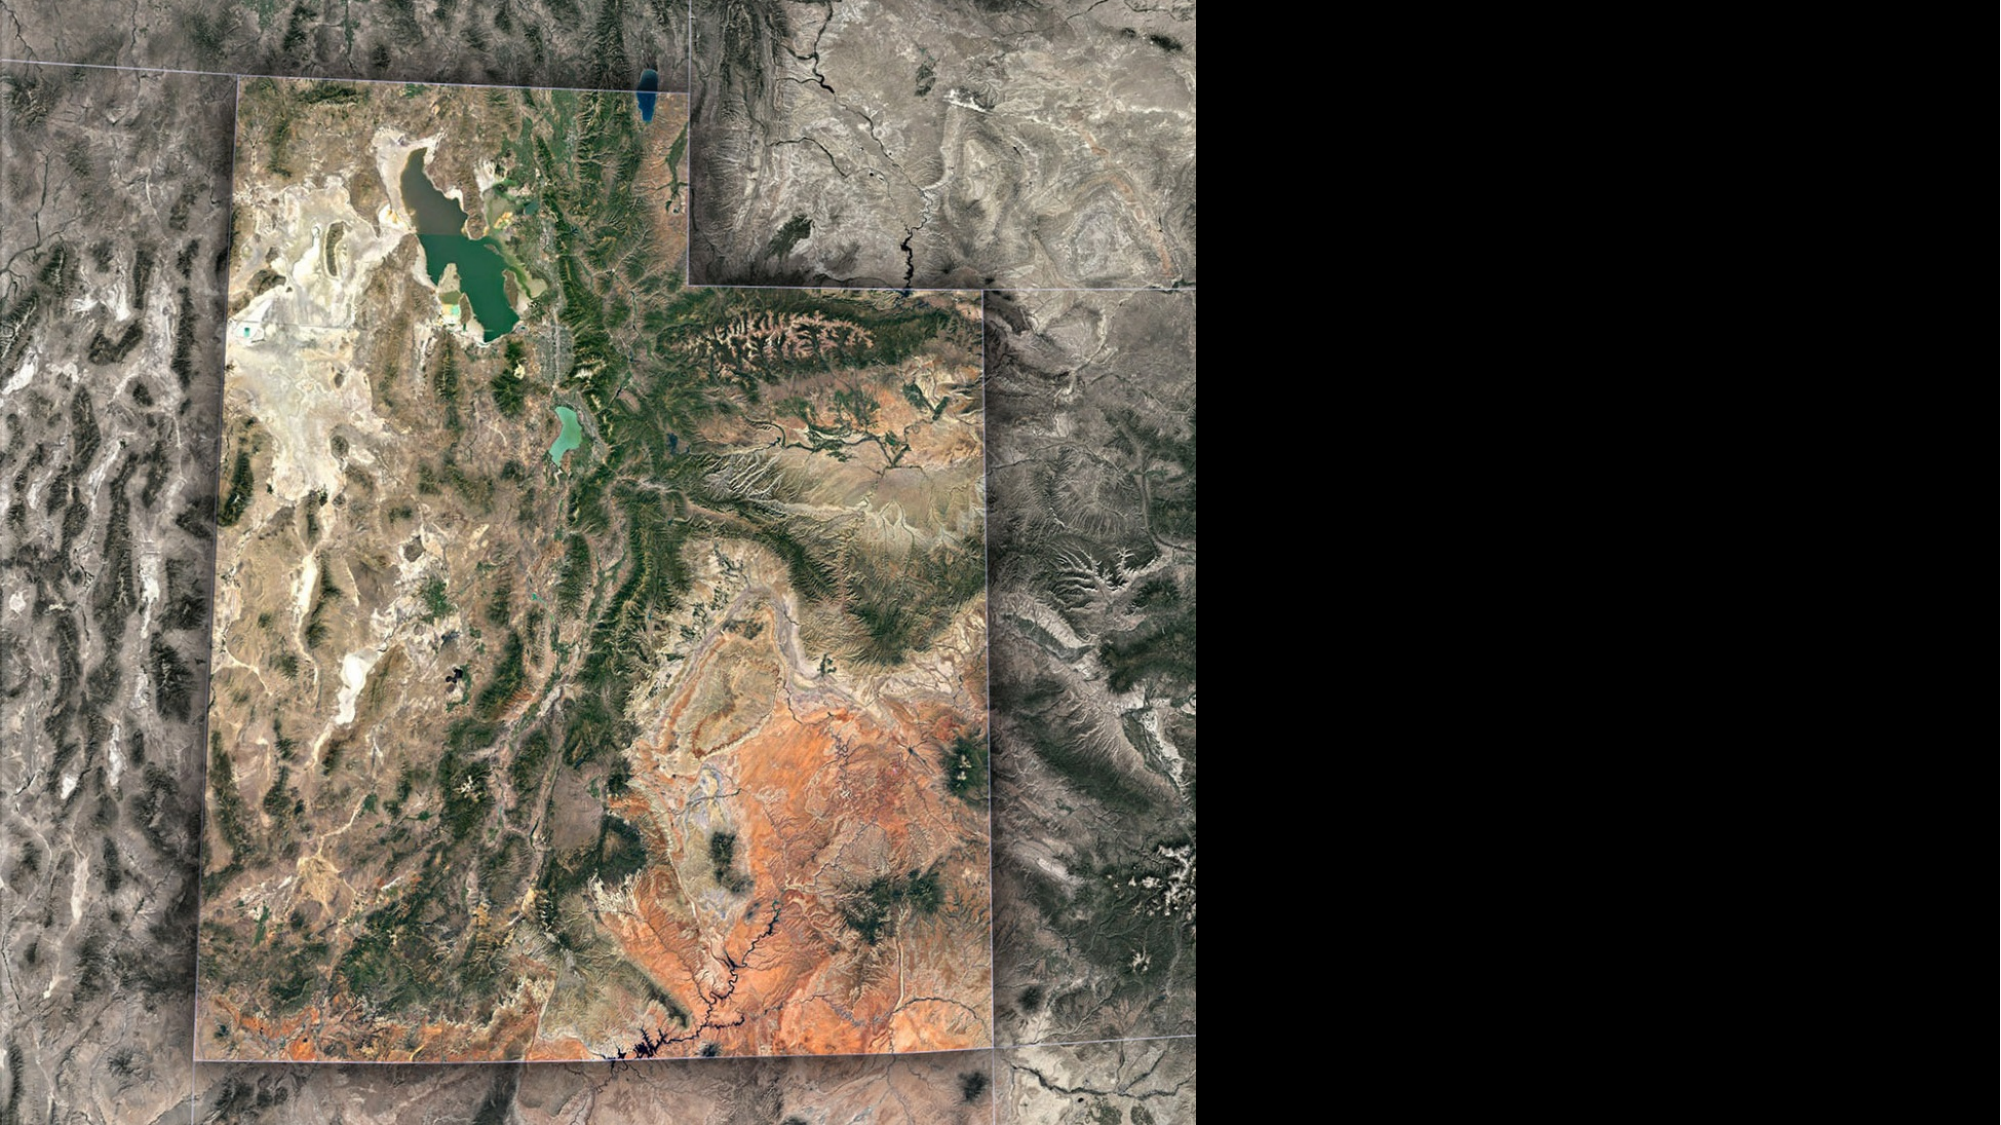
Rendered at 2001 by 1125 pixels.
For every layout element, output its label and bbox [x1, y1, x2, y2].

picture [0, 0, 1196, 1125]
